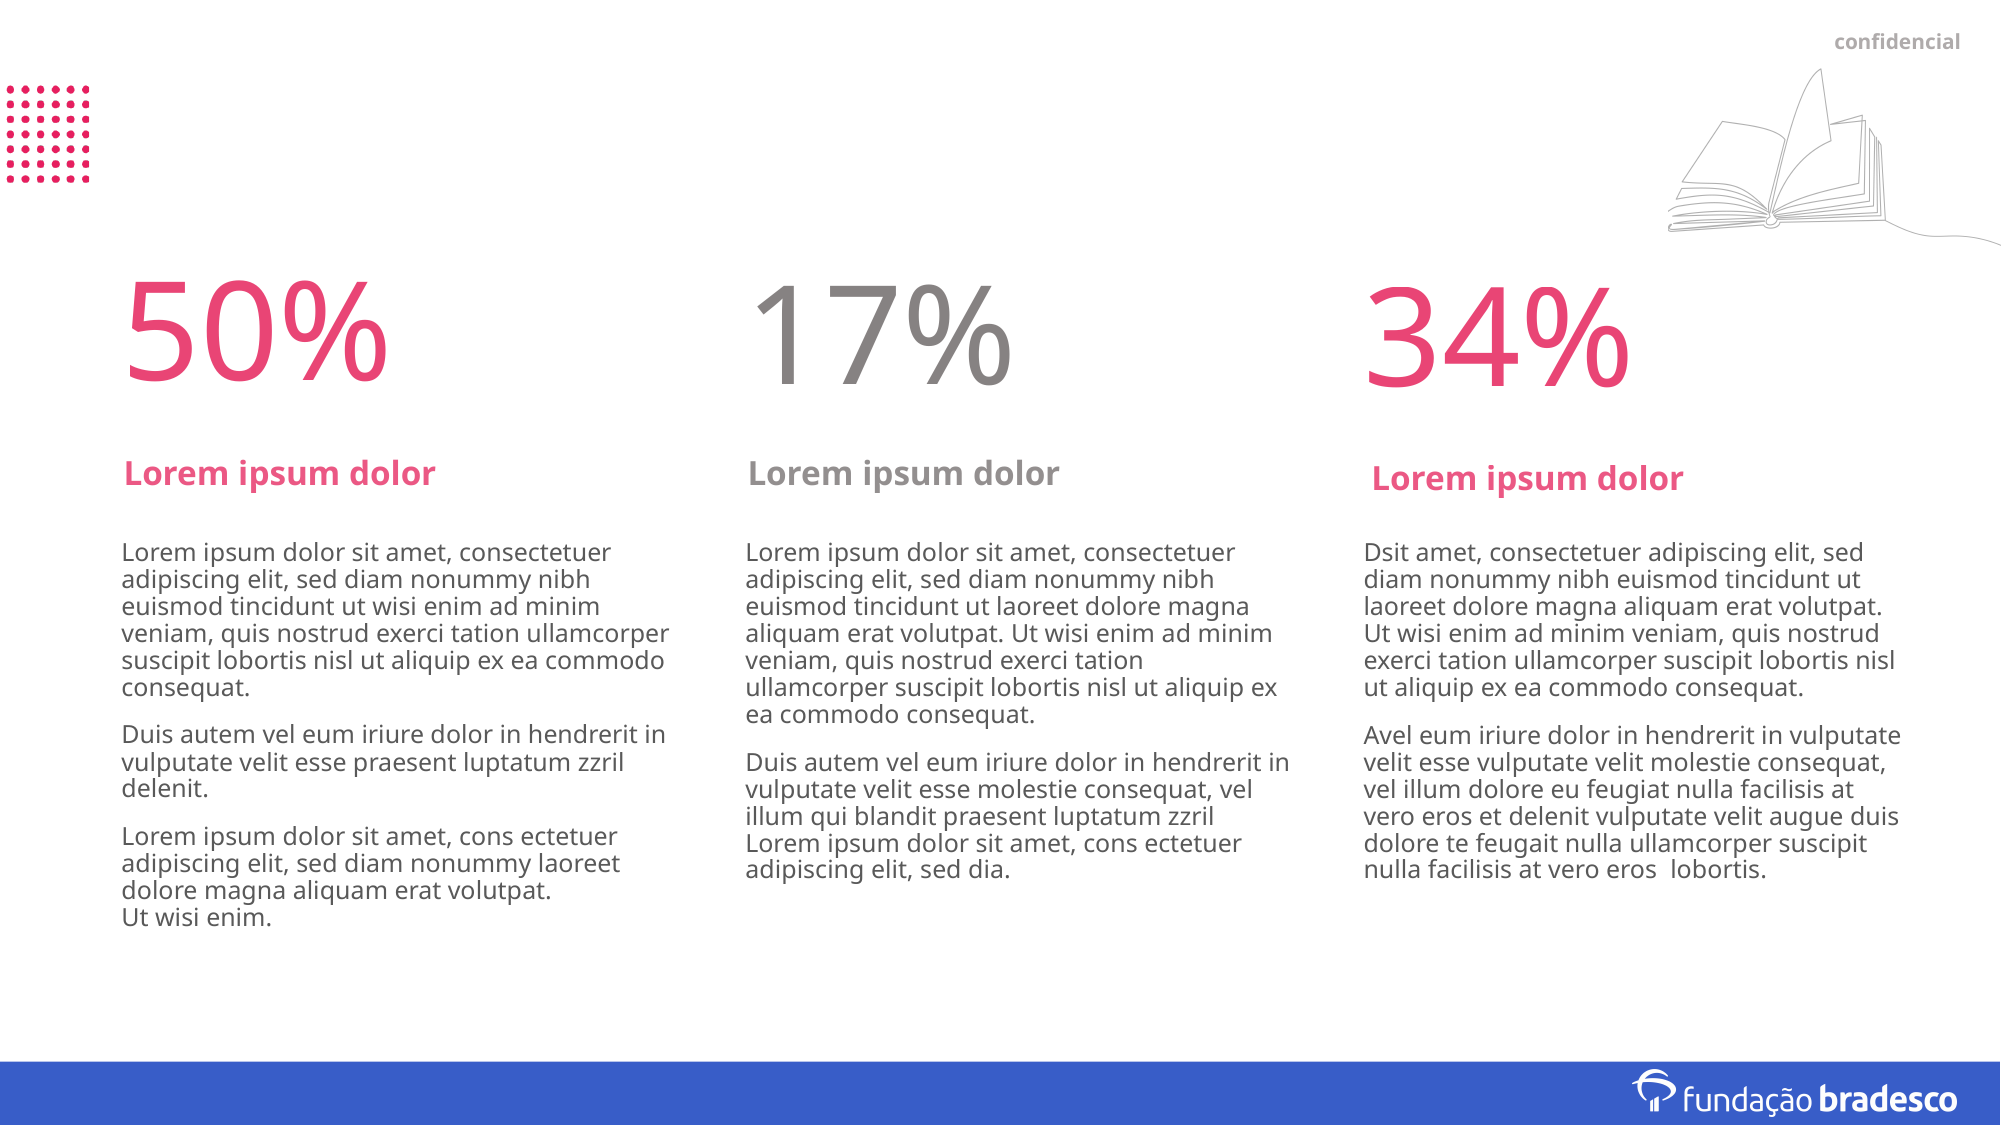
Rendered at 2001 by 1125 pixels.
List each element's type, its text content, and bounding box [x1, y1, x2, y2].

list Lorem ipsum dolor sit amet, consectetuer adipiscing elit, sed diam nonummy nibh euismod tincidunt ut laoreet dolore magna aliquam erat volutpat. Ut wisi enim ad minim veniam, quis nostrud exerci tation ullamcorper suscipit lobortis nisl ut aliquip ex ea commodo consequat. Duis autem vel eum iriure dolor in hendrerit in vulputate velit esse molestie consequat, vel illum qui blandit praesent luptatum zzril Lorem ipsum dolor sit amet, cons ectetuer adipiscing elit, sed dia. [730, 533, 1308, 1042]
text_box Lorem ipsum dolor [730, 444, 1193, 499]
text_box 50% [106, 235, 489, 416]
picture [1632, 1069, 1957, 1117]
text_box Lorem ipsum dolor [106, 444, 569, 499]
text_box Lorem ipsum dolor [1354, 449, 1817, 505]
text_box Dsit amet, consectetuer adipiscing elit, sed diam nonummy nibh euismod tincidunt ut laoreet dolore magna aliquam erat volutpat. Ut wisi enim ad minim veniam, quis nostrud exerci tation ullamcorper suscipit lobortis nisl ut aliquip ex ea commodo consequat. Avel eum iriure dolor in hendrerit in vulputate velit esse vulputate velit molestie consequat, vel illum dolore eu feugiat nulla facilisis at vero eros et delenit vulputate velit augue duis dolore te feugait nulla ullamcorper suscipit nulla facilisis at vero eros lobortis. [1348, 533, 1926, 1042]
text_box confidencial [1785, 20, 1976, 61]
text_box 34% [1348, 241, 1731, 422]
list Lorem ipsum dolor sit amet, consectetuer adipiscing elit, sed diam nonummy nibh euismod tincidunt ut wisi enim ad minim veniam, quis nostrud exerci tation ullamcorper suscipit lobortis nisl ut aliquip ex ea commodo consequat. Duis autem vel eum iriure dolor in hendrerit in vulputate velit esse praesent luptatum zzril delenit. Lorem ipsum dolor sit amet, cons ectetuer adipiscing elit, sed diam nonummy laoreet dolore magna aliquam erat volutpat. Ut wisi enim. [106, 532, 693, 1062]
text_box 17% [730, 239, 1113, 419]
picture [0, 85, 90, 183]
